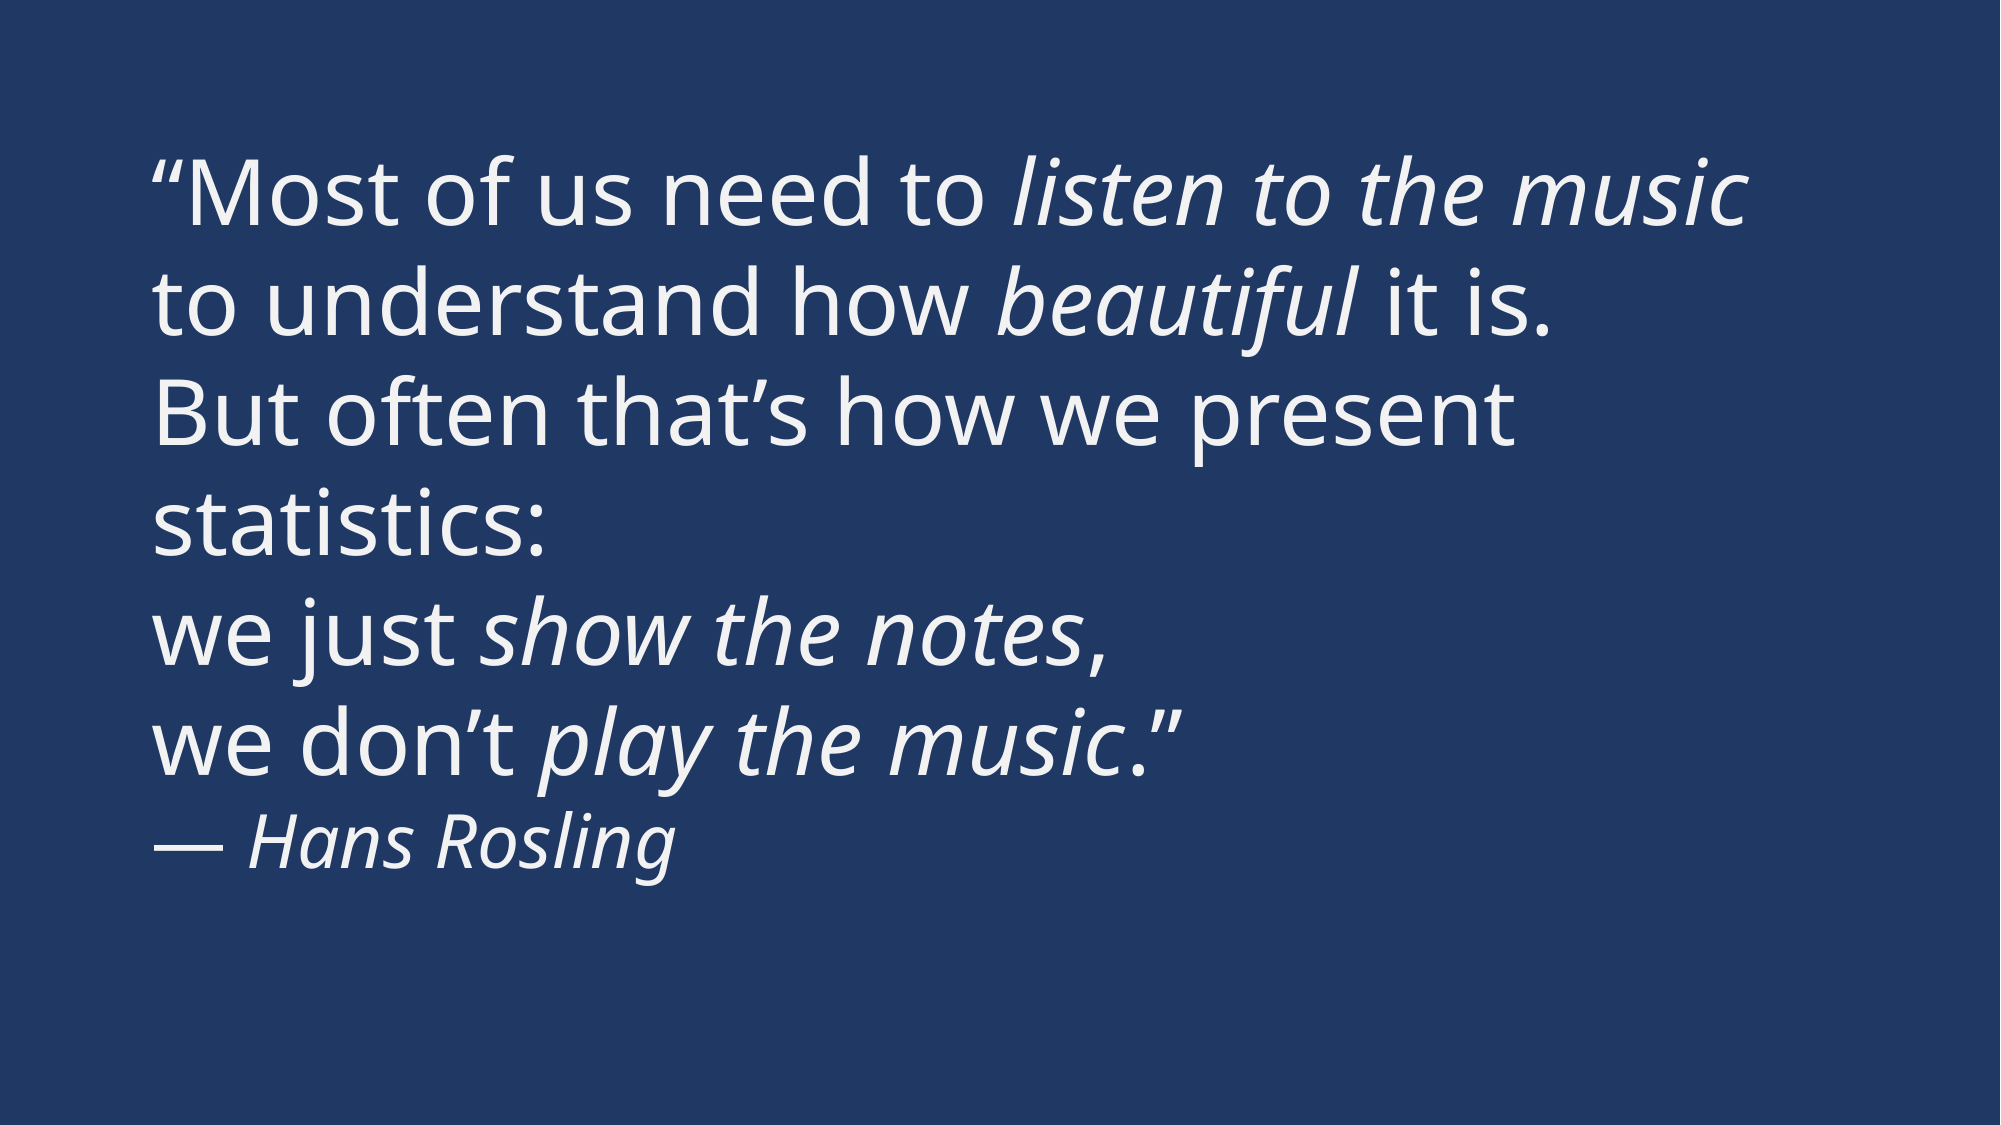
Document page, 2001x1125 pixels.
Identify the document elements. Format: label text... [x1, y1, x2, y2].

title “Most of us need to listen to the music to understand how beautiful it is. But often that’s how we present statistics: we just show the notes, we don’t play the music.” — Hans Rosling [136, 137, 1862, 892]
